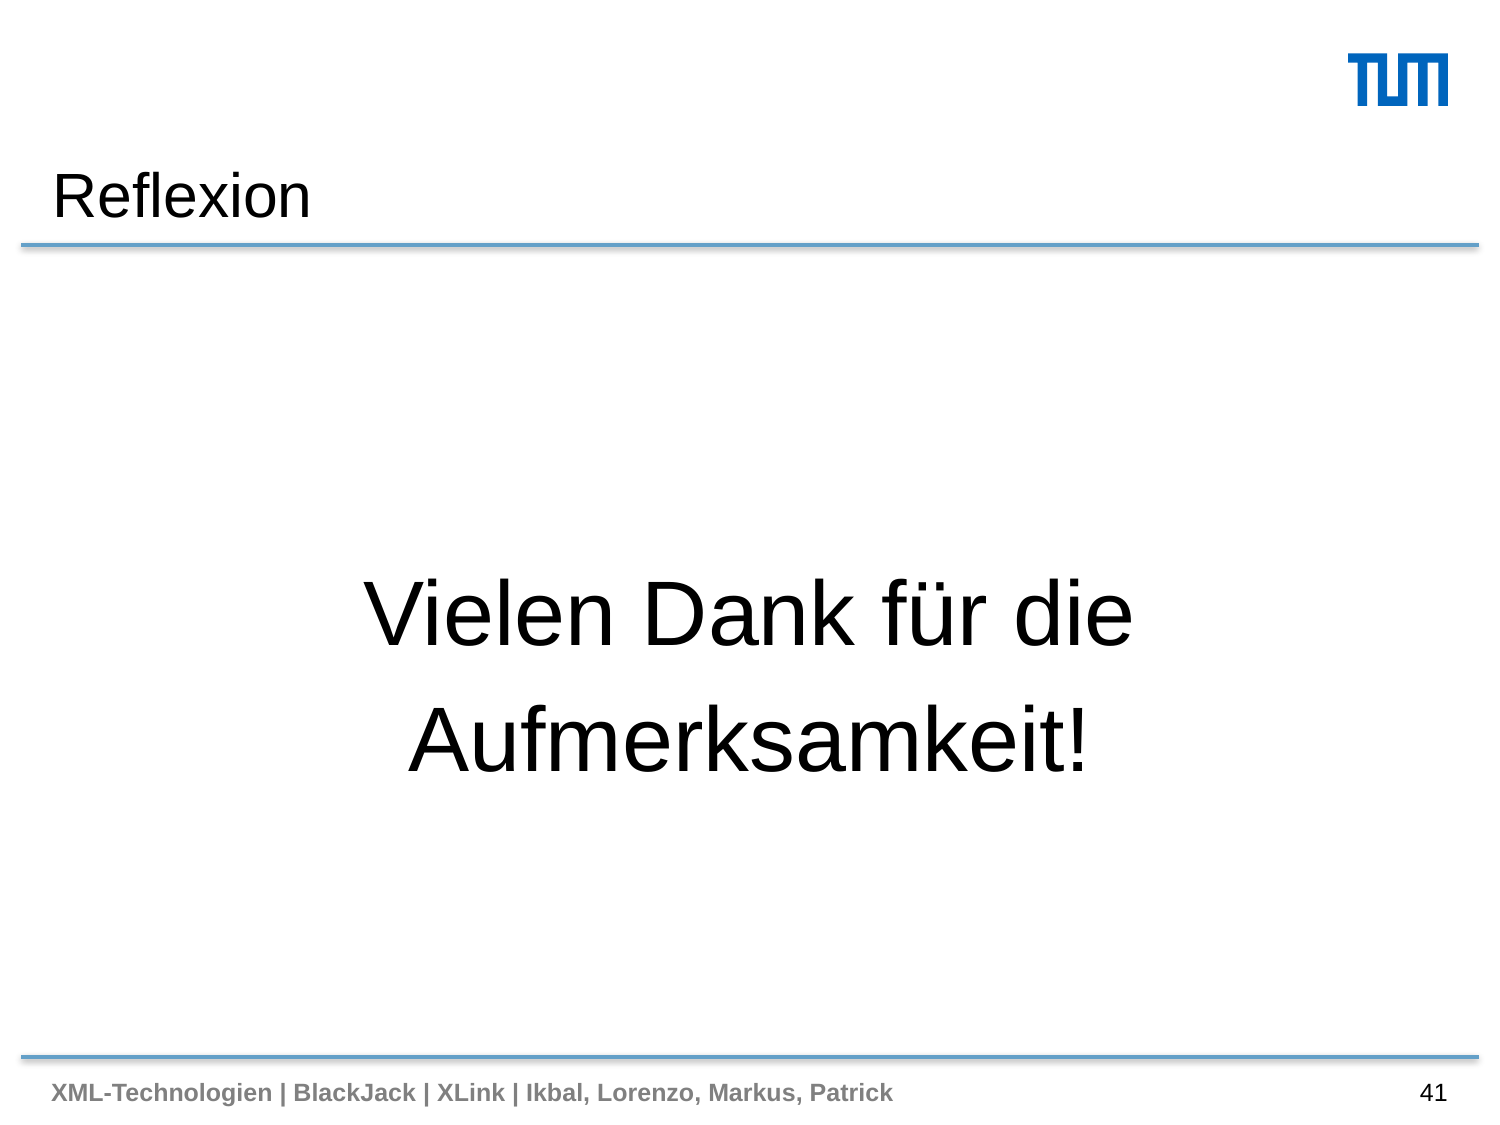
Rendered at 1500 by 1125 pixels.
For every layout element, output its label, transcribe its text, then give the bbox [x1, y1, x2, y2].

slide_number 41 [1112, 1067, 1448, 1122]
footer XML-Technologien | BlackJack | XLink | Ikbal, Lorenzo, Markus, Patrick [51, 1067, 1112, 1122]
list Vielen Dank für die Aufmerksamkeit! [52, 271, 1449, 1043]
title Reflexion [52, 162, 1449, 231]
